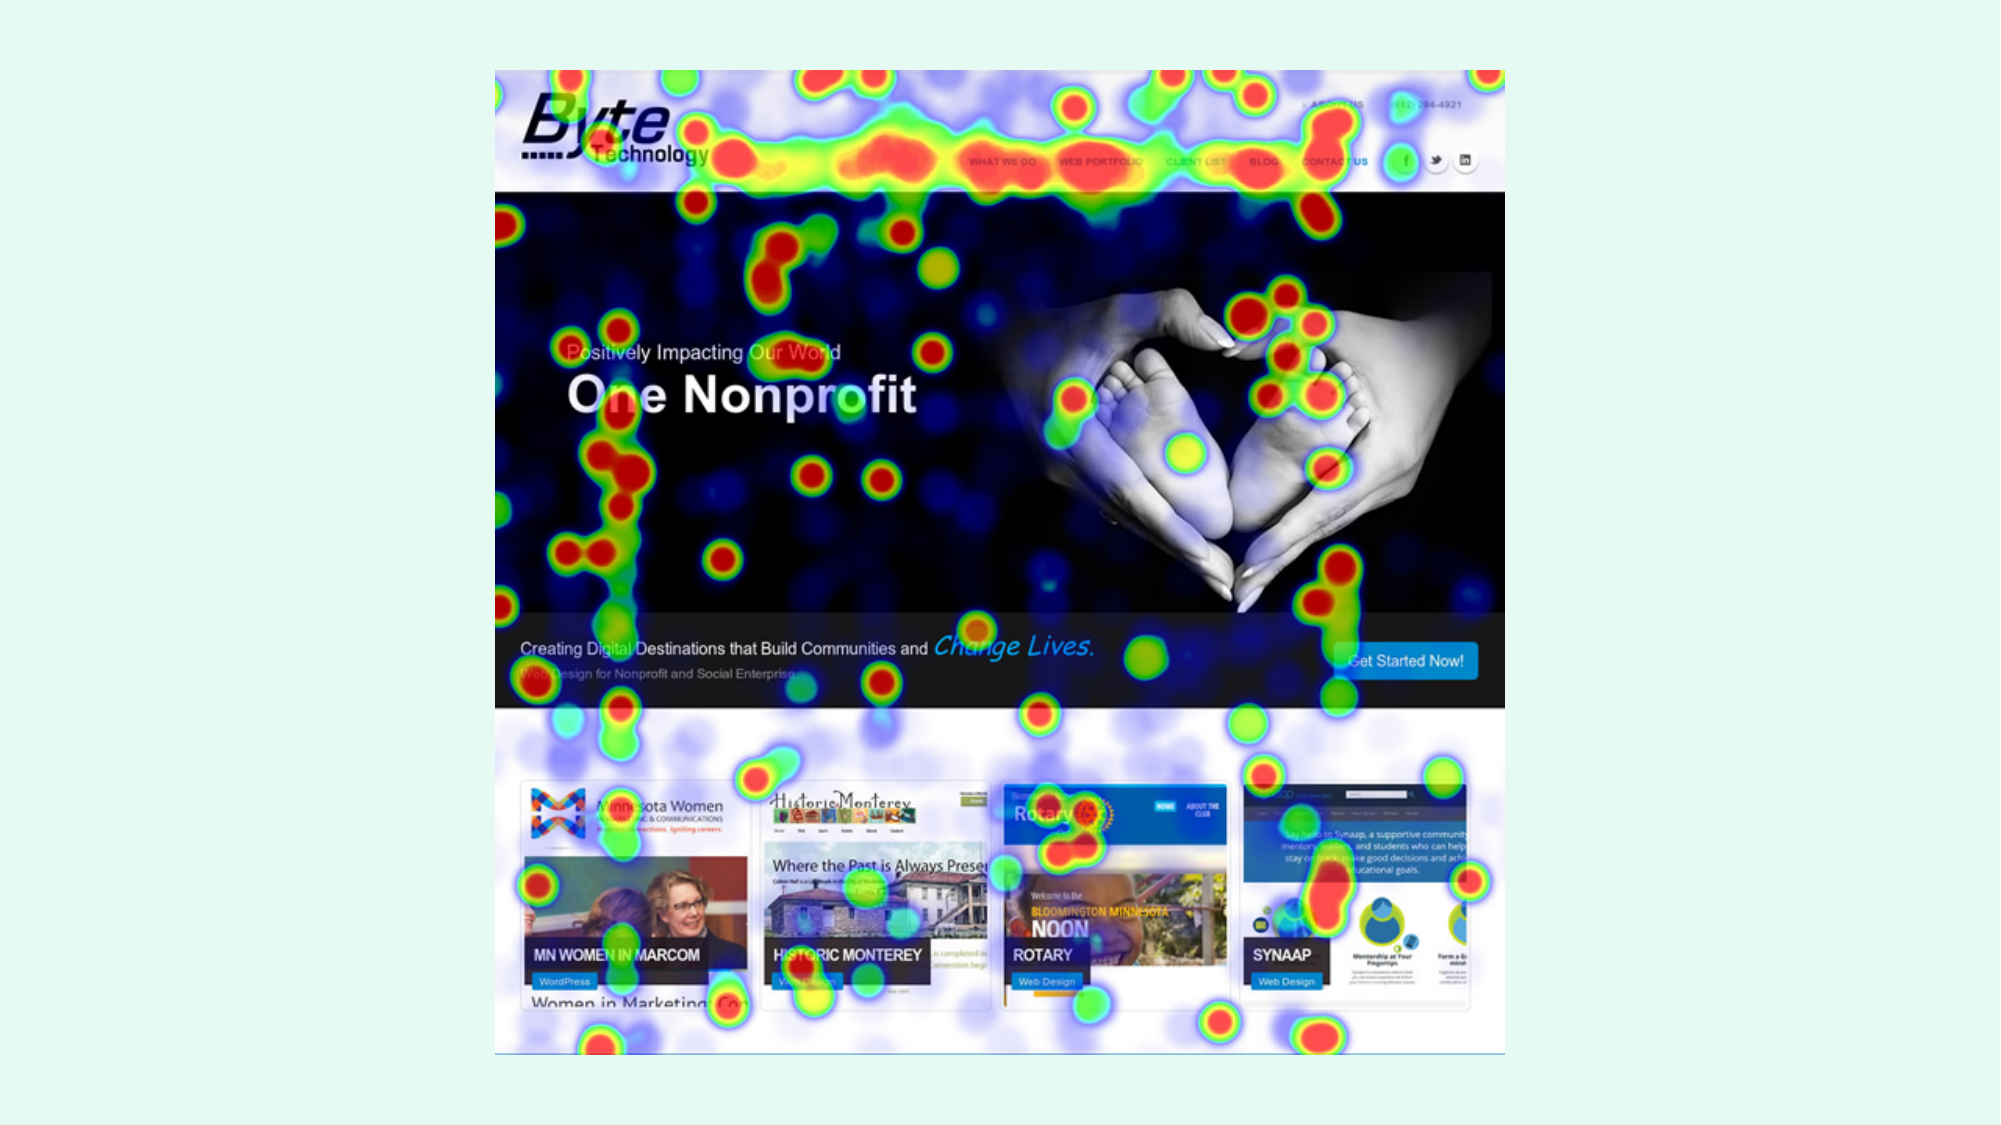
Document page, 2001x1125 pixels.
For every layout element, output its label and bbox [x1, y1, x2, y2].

picture [494, 70, 1505, 1055]
picture [494, 377, 498, 393]
